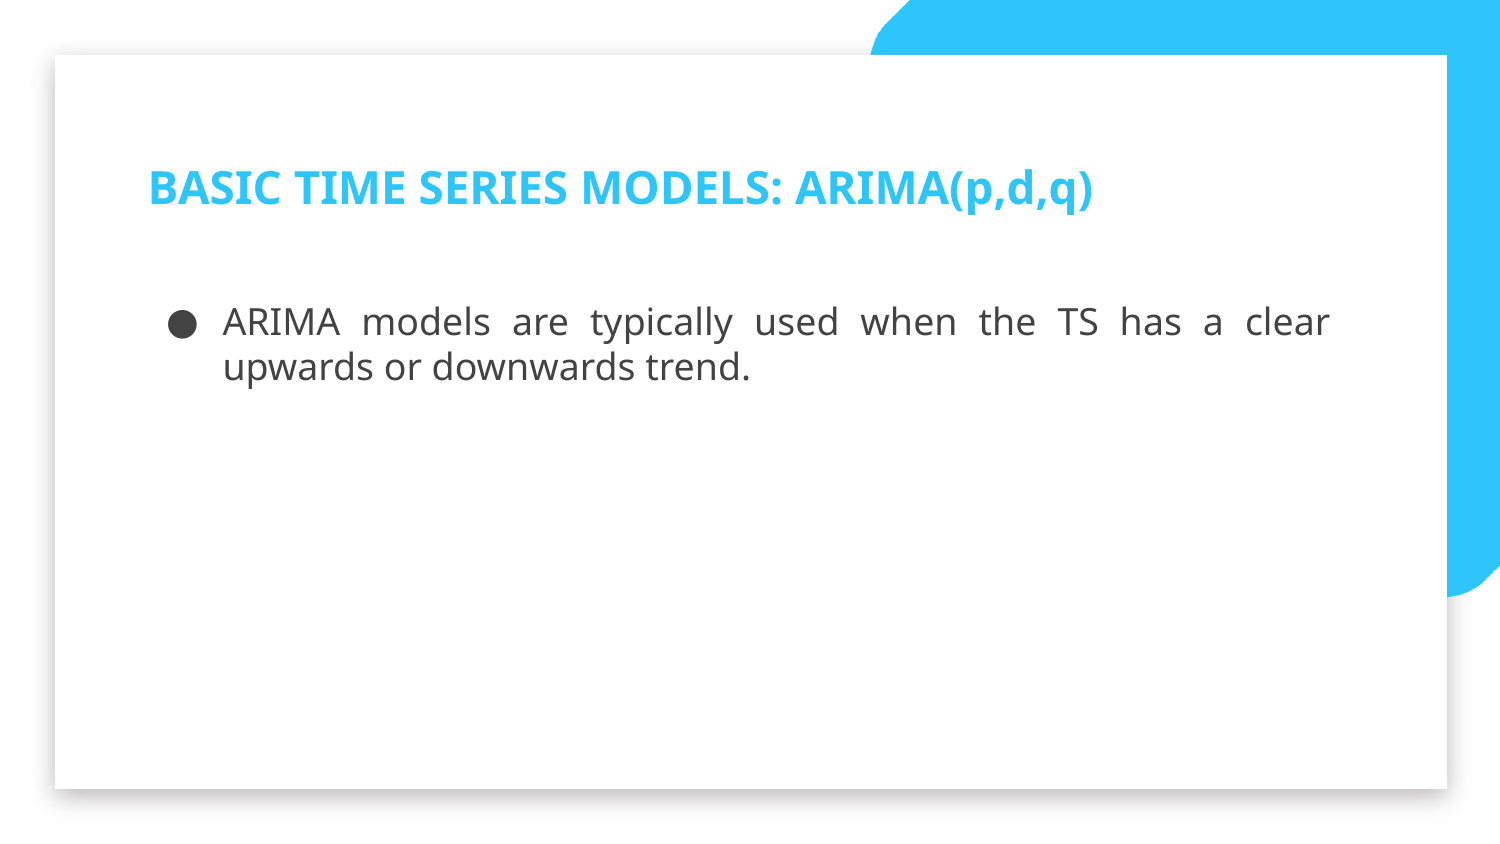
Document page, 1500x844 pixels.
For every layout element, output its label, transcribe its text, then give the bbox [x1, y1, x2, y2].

text_box BASIC TIME SERIES MODELS: ARIMA(p,d,q) [132, 143, 1335, 237]
text_box ARIMA models are typically used when the TS has a clear upwards or downwards trend. [132, 282, 1347, 763]
picture [0, 0, 1500, 844]
